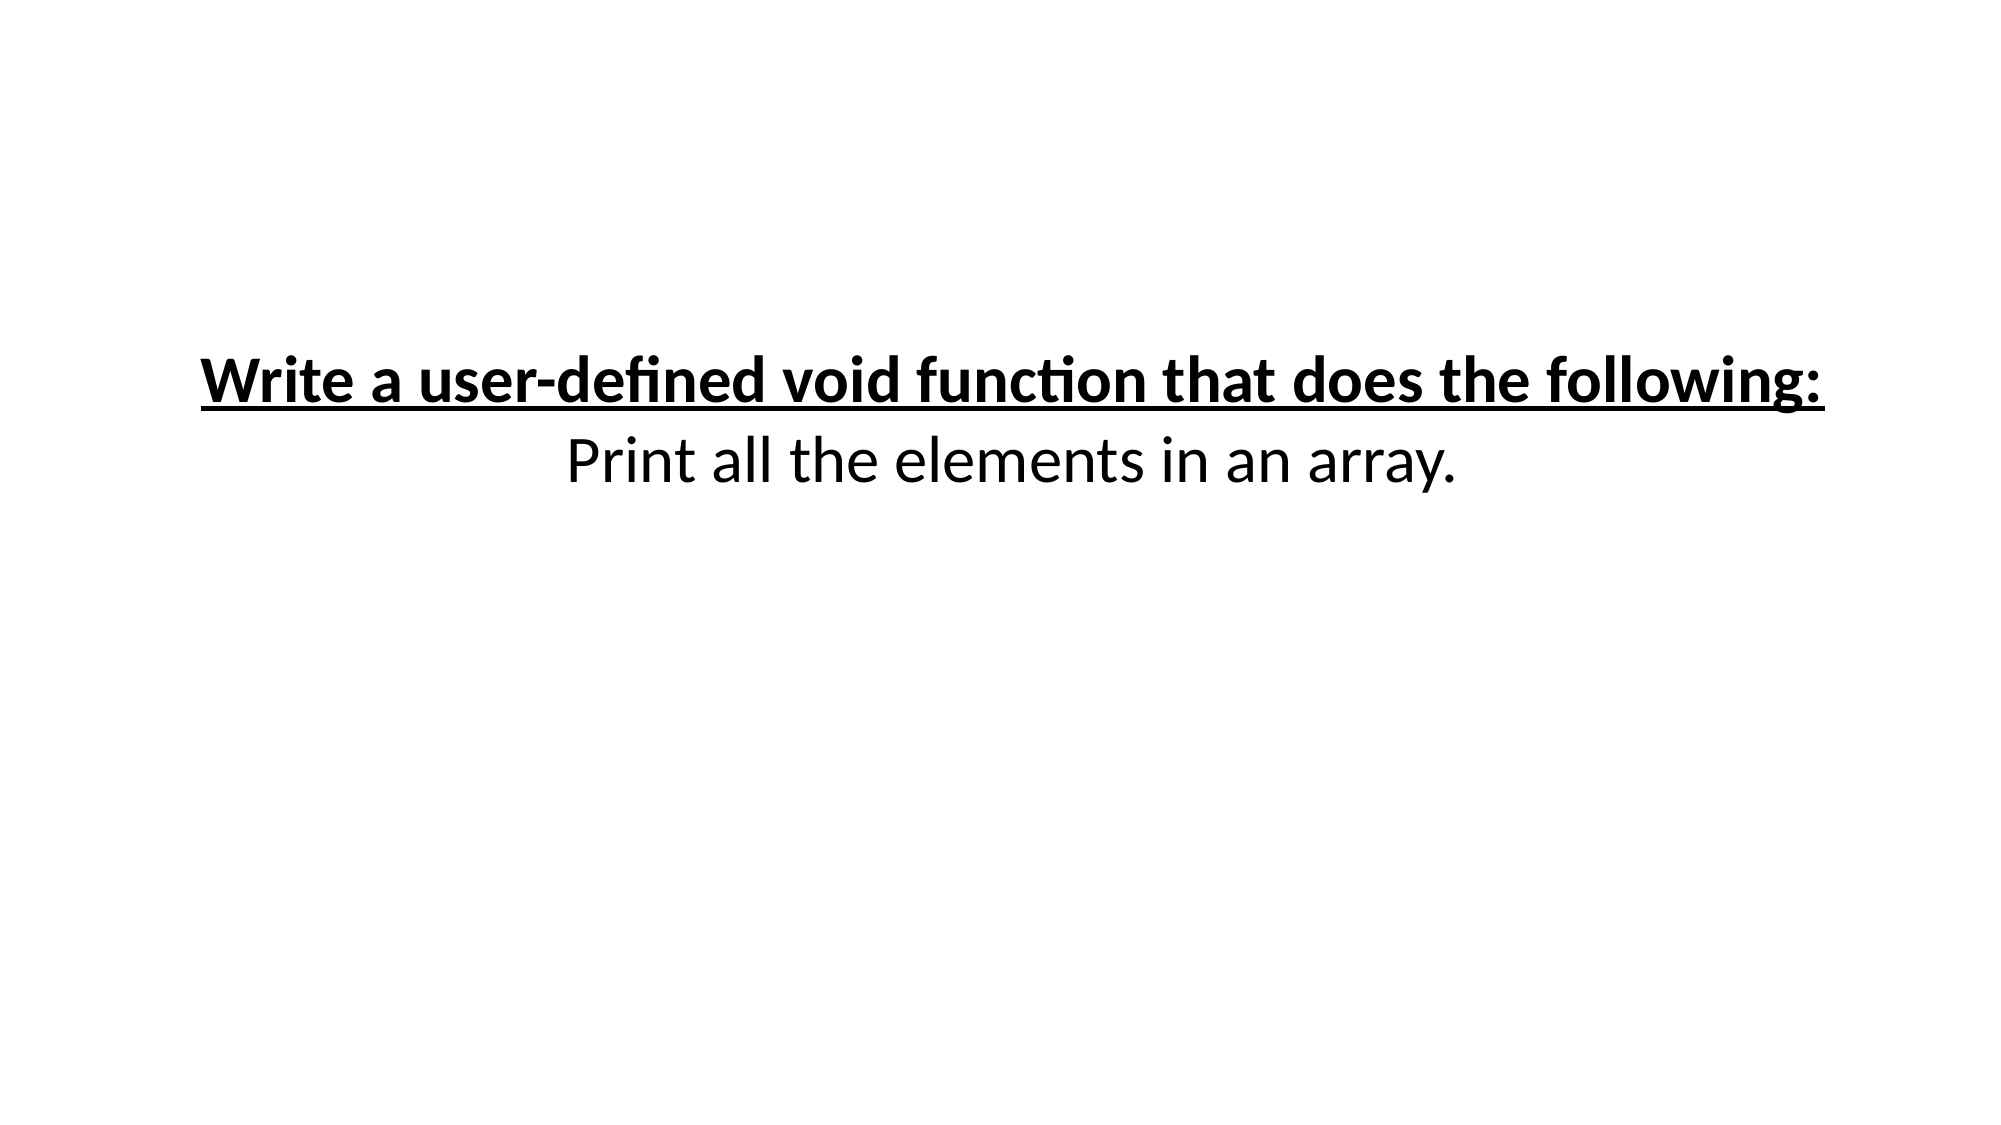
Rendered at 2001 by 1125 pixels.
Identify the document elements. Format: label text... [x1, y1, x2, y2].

text_box Write a user-defined void function that does the following: Print all the elements in an array. [159, 328, 1866, 583]
